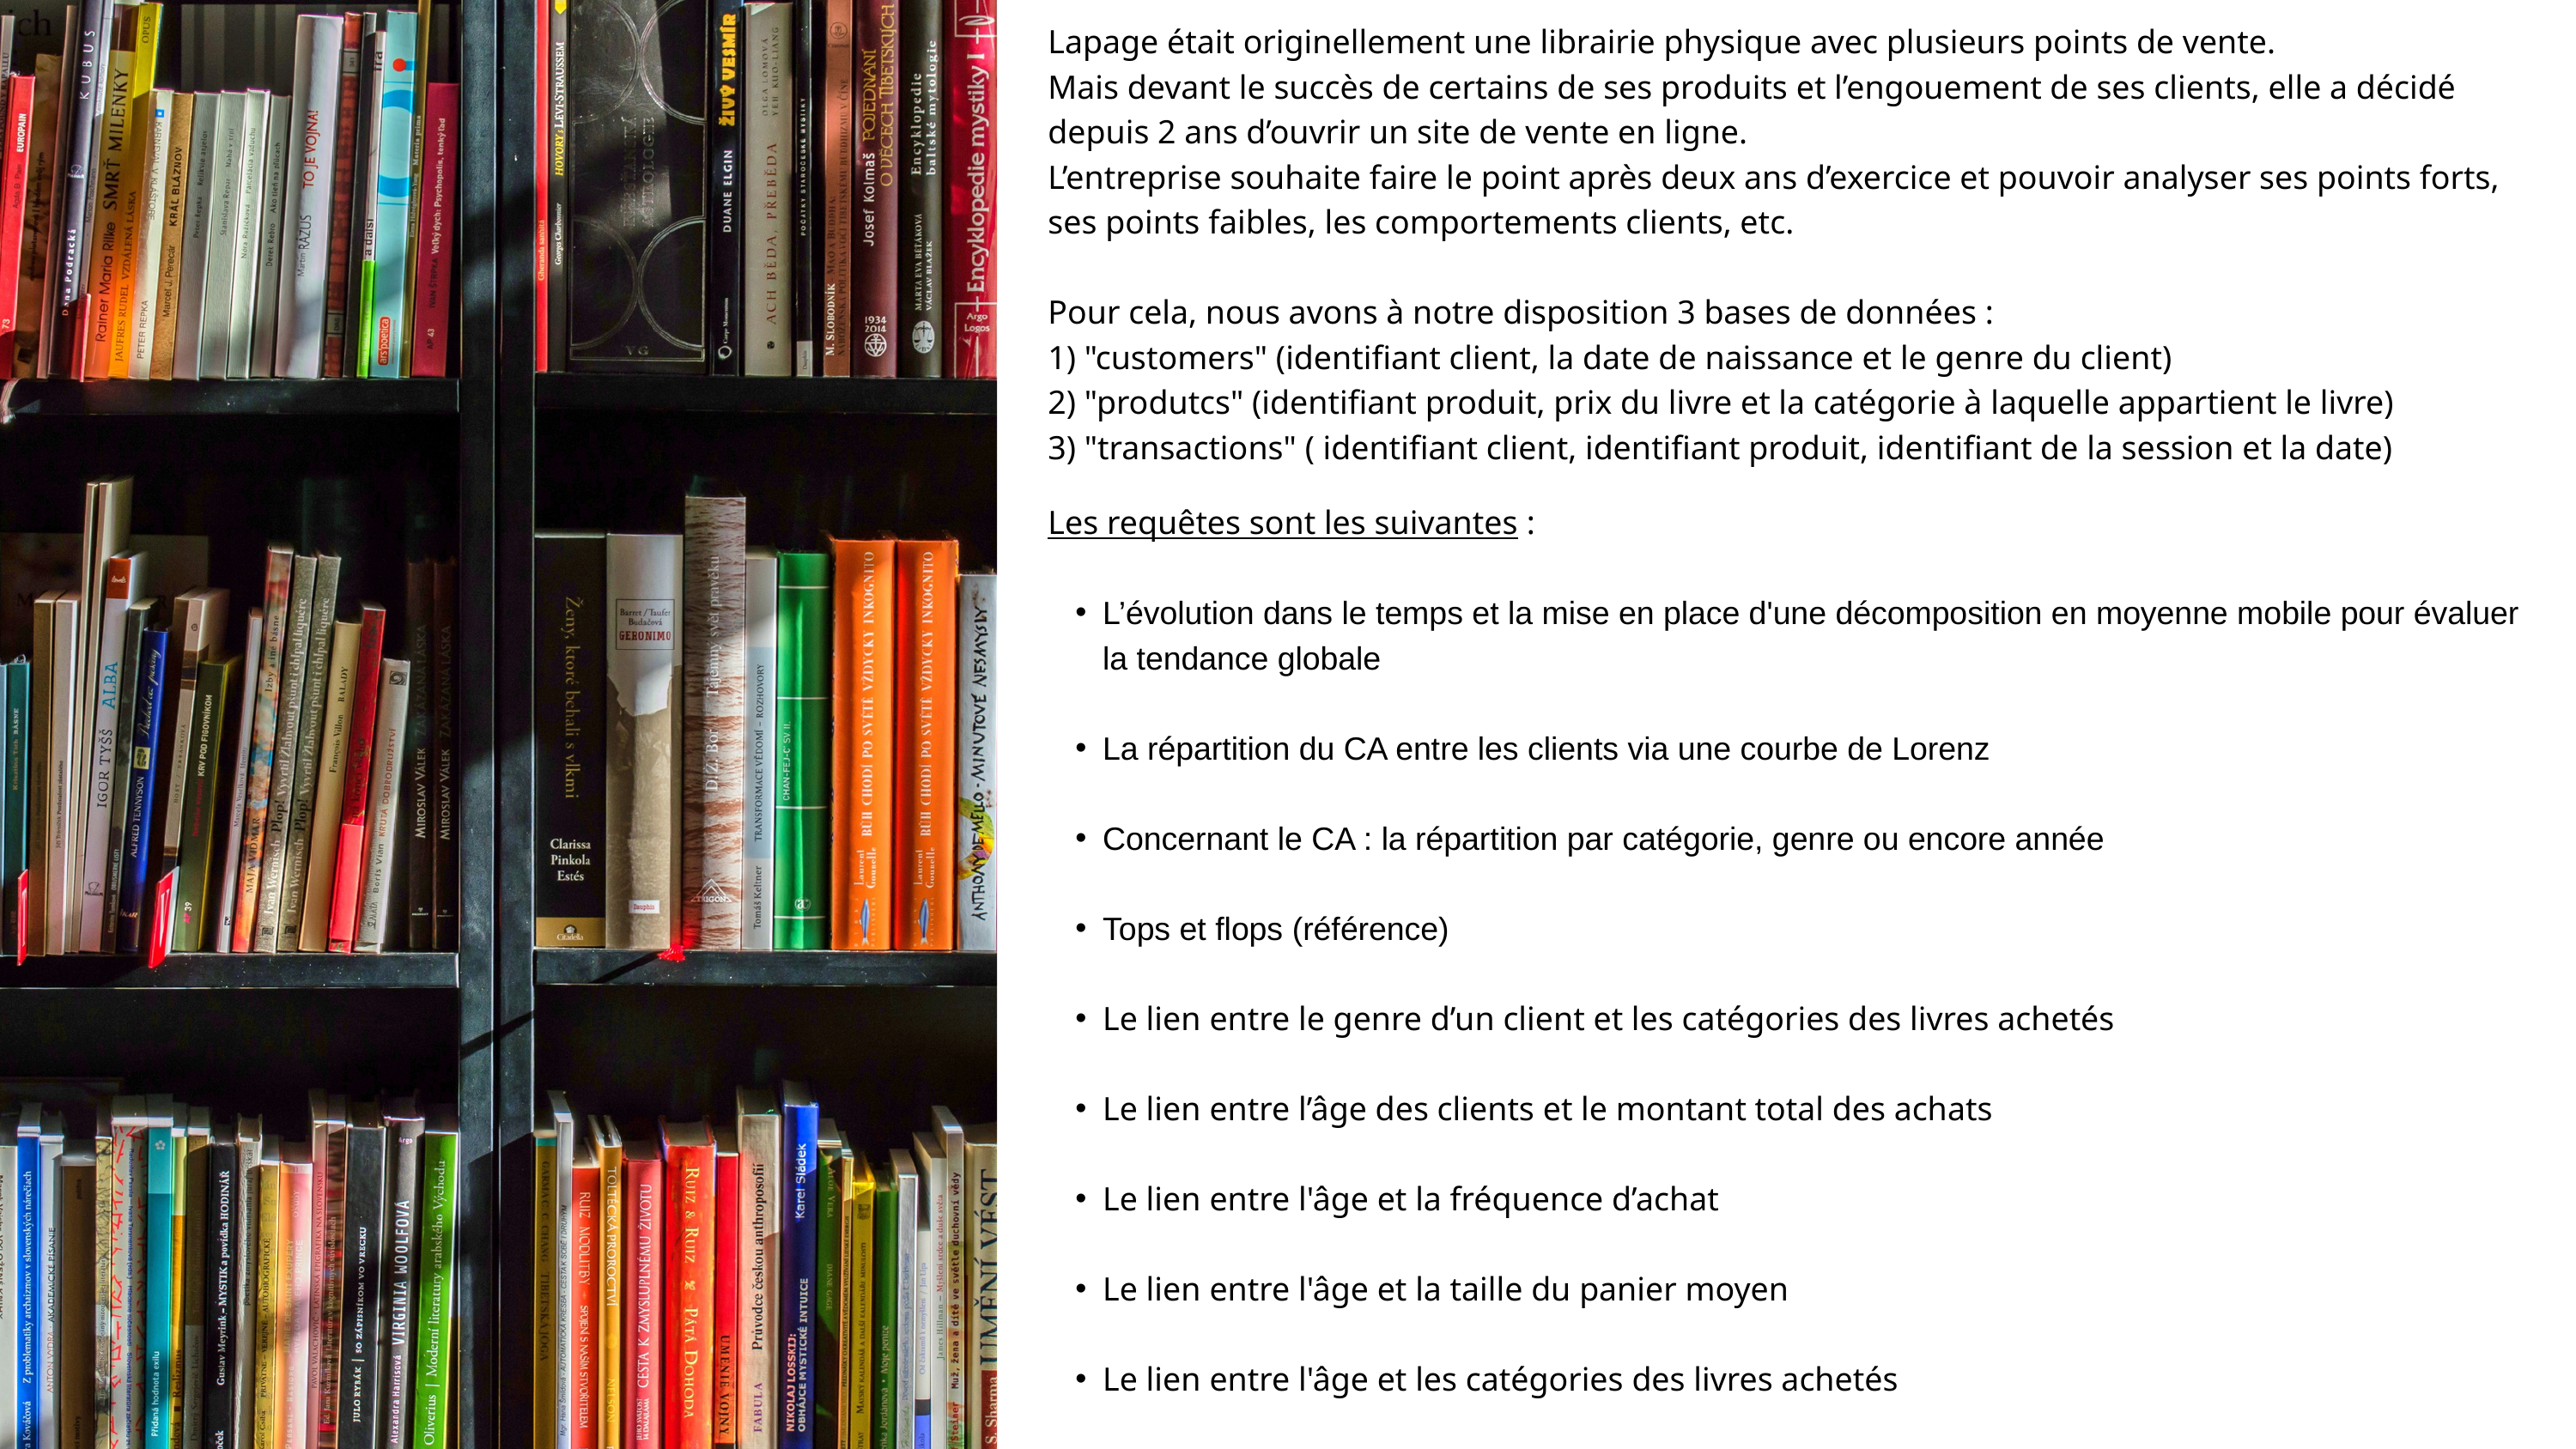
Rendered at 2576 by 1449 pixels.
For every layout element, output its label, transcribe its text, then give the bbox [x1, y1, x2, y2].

text_box Les requêtes sont les suivantes : L’évolution dans le temps et la mise en place d'une décomposition en moyenne mobile pour évaluer la tendance globale La répartition du CA entre les clients via une courbe de Lorenz Concernant le CA : la répartition par catégorie, genre ou encore année Tops et flops (référence) Le lien entre le genre d’un client et les catégories des livres achetés Le lien entre l’âge des clients et le montant total des achats Le lien entre l'âge et la fréquence d’achat Le lien entre l'âge et la taille du panier moyen Le lien entre l'âge et les catégories des livres achetés [1048, 495, 2547, 1443]
picture [0, 0, 998, 1449]
text_box Lapage était originellement une librairie physique avec plusieurs points de vente. Mais devant le succès de certains de ses produits et l’engouement de ses clients, elle a décidé depuis 2 ans d’ouvrir un site de vente en ligne. L’entreprise souhaite faire le point après deux ans d’exercice et pouvoir analyser ses points forts, ses points faibles, les comportements clients, etc. Pour cela, nous avons à notre disposition 3 bases de données : 1) "customers" (identifiant client, la date de naissance et le genre du client) 2) "produtcs" (identifiant produit, prix du livre et la catégorie à laquelle appartient le livre) 3) "transactions" ( identifiant client, identifiant produit, identifiant de la session et la date) [1048, 15, 2547, 466]
